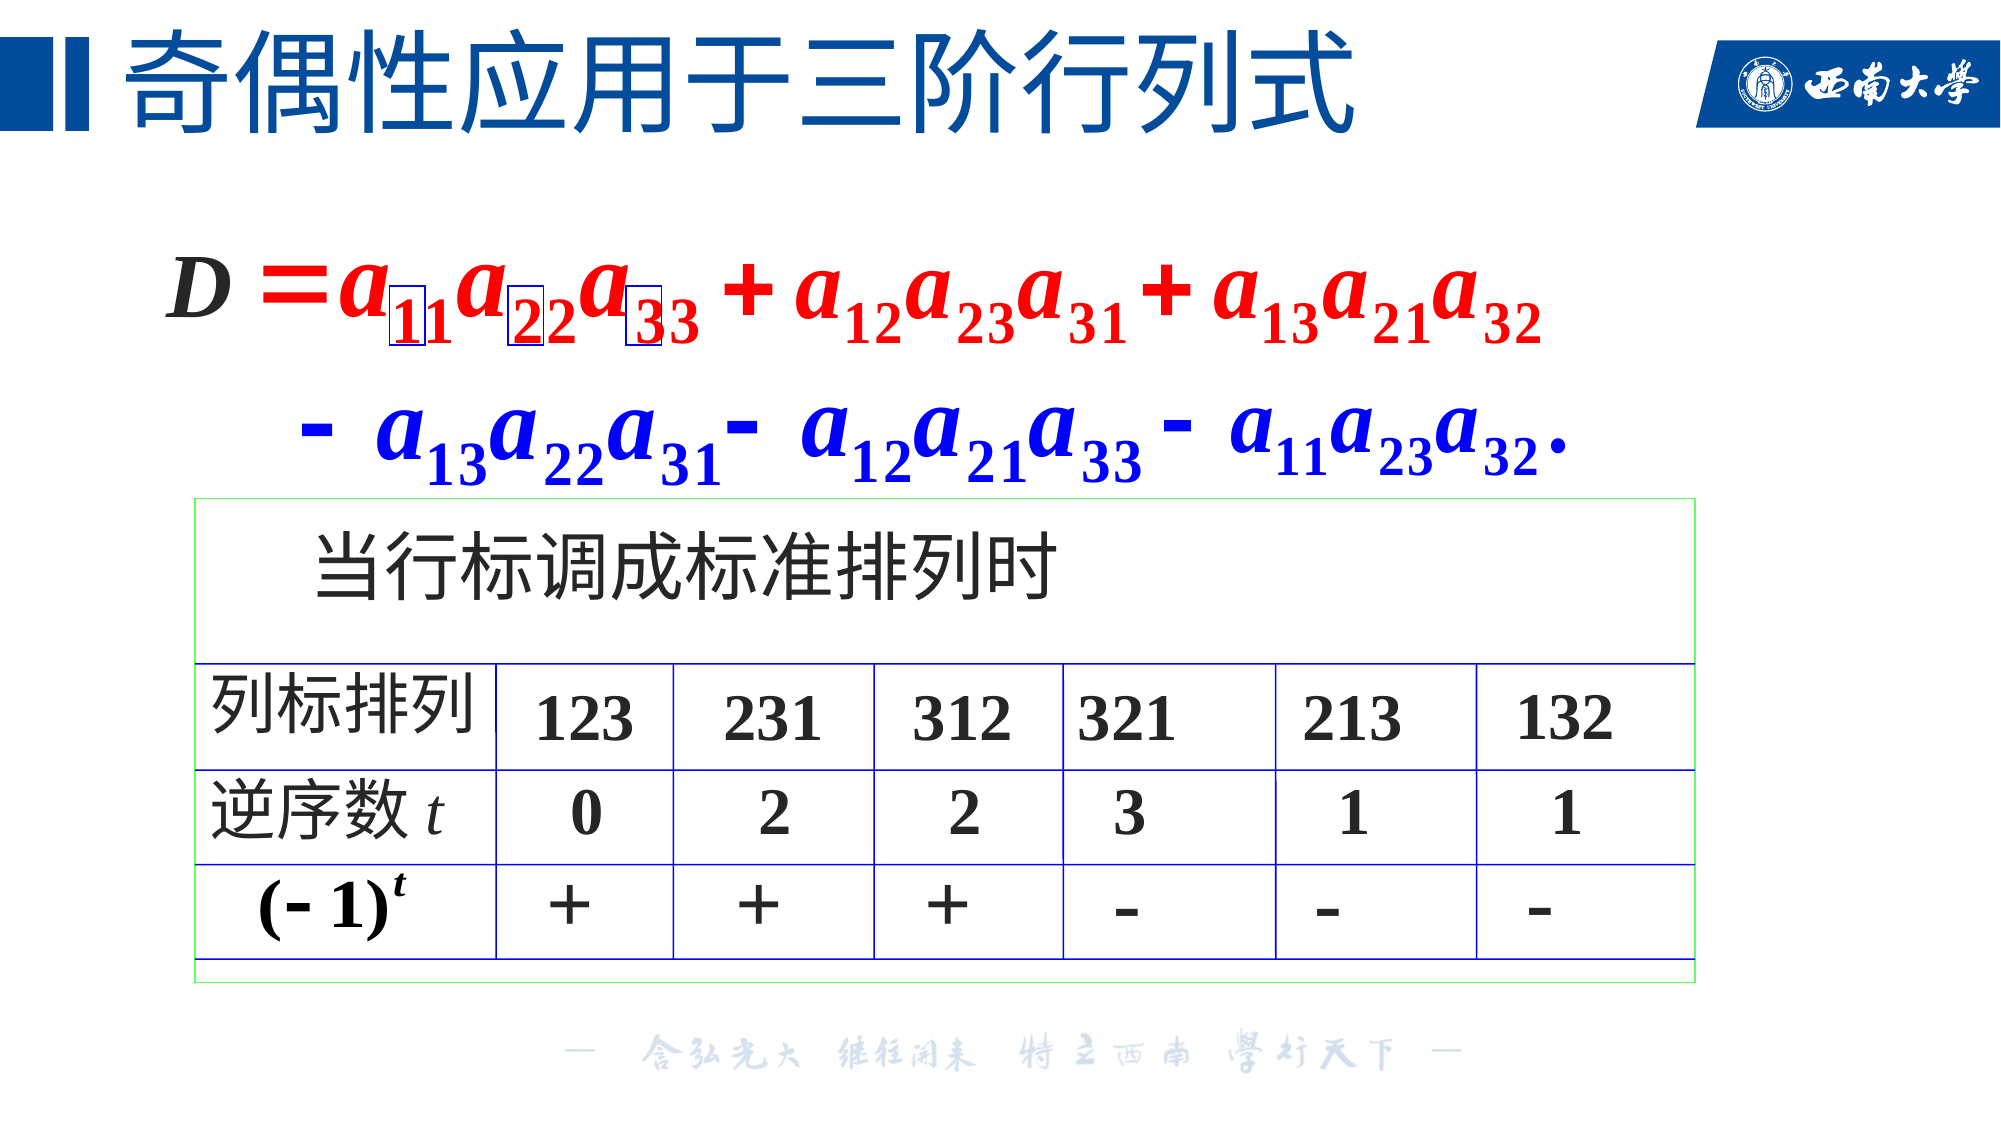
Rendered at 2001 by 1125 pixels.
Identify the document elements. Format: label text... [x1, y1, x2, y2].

text_box 当行标调成标准排列时 [295, 521, 1442, 618]
text_box [194, 498, 1695, 663]
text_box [1157, 372, 1572, 484]
text_box D [151, 218, 248, 344]
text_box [194, 663, 1695, 960]
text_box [248, 222, 706, 353]
text_box [194, 960, 1695, 983]
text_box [720, 368, 1146, 491]
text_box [294, 370, 724, 495]
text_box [715, 232, 1132, 352]
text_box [1133, 233, 1548, 352]
title 奇偶性应用于三阶行列式 [108, 31, 1697, 145]
